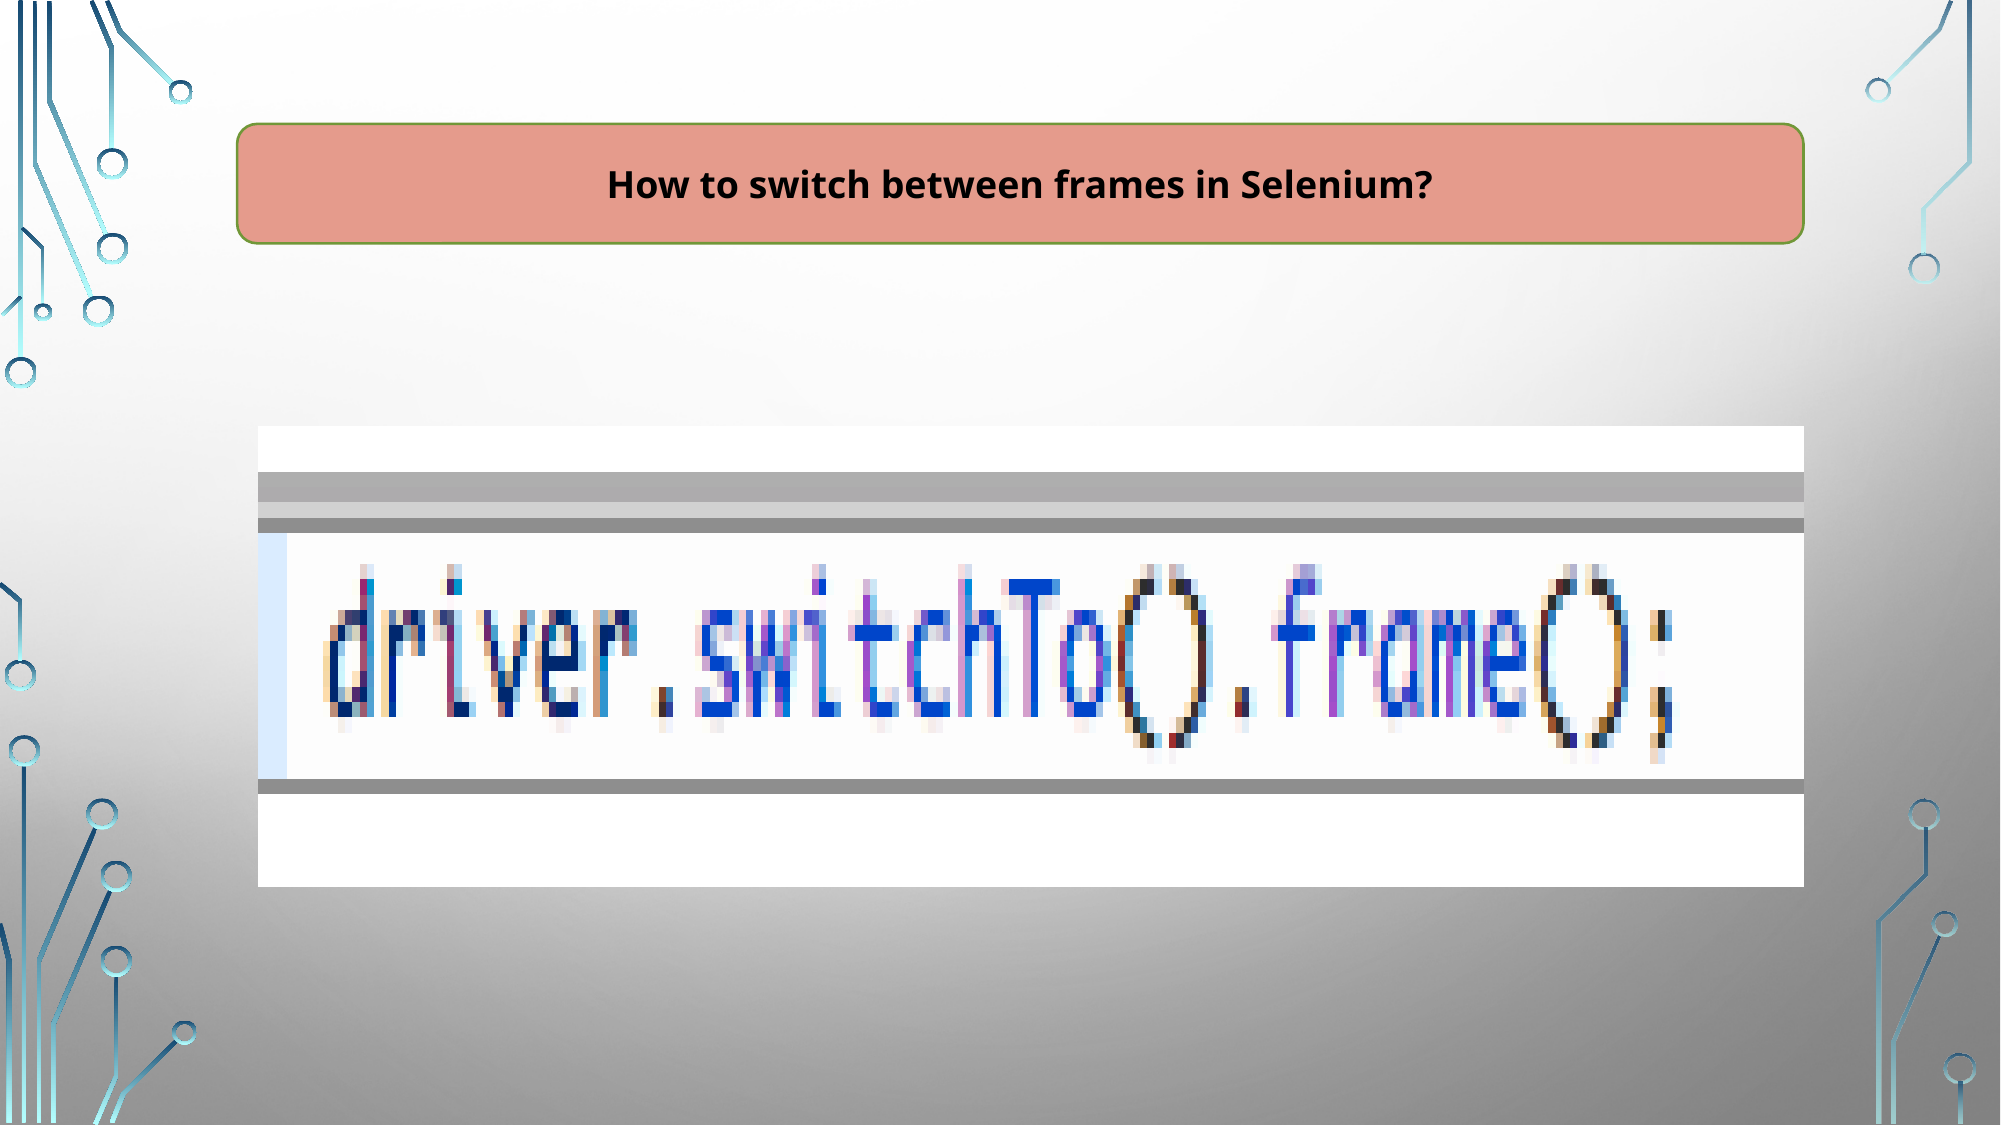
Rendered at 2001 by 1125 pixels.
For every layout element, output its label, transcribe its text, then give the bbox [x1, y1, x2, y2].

text_box How to switch between frames in Selenium? [235, 122, 1805, 245]
picture [258, 426, 1804, 887]
